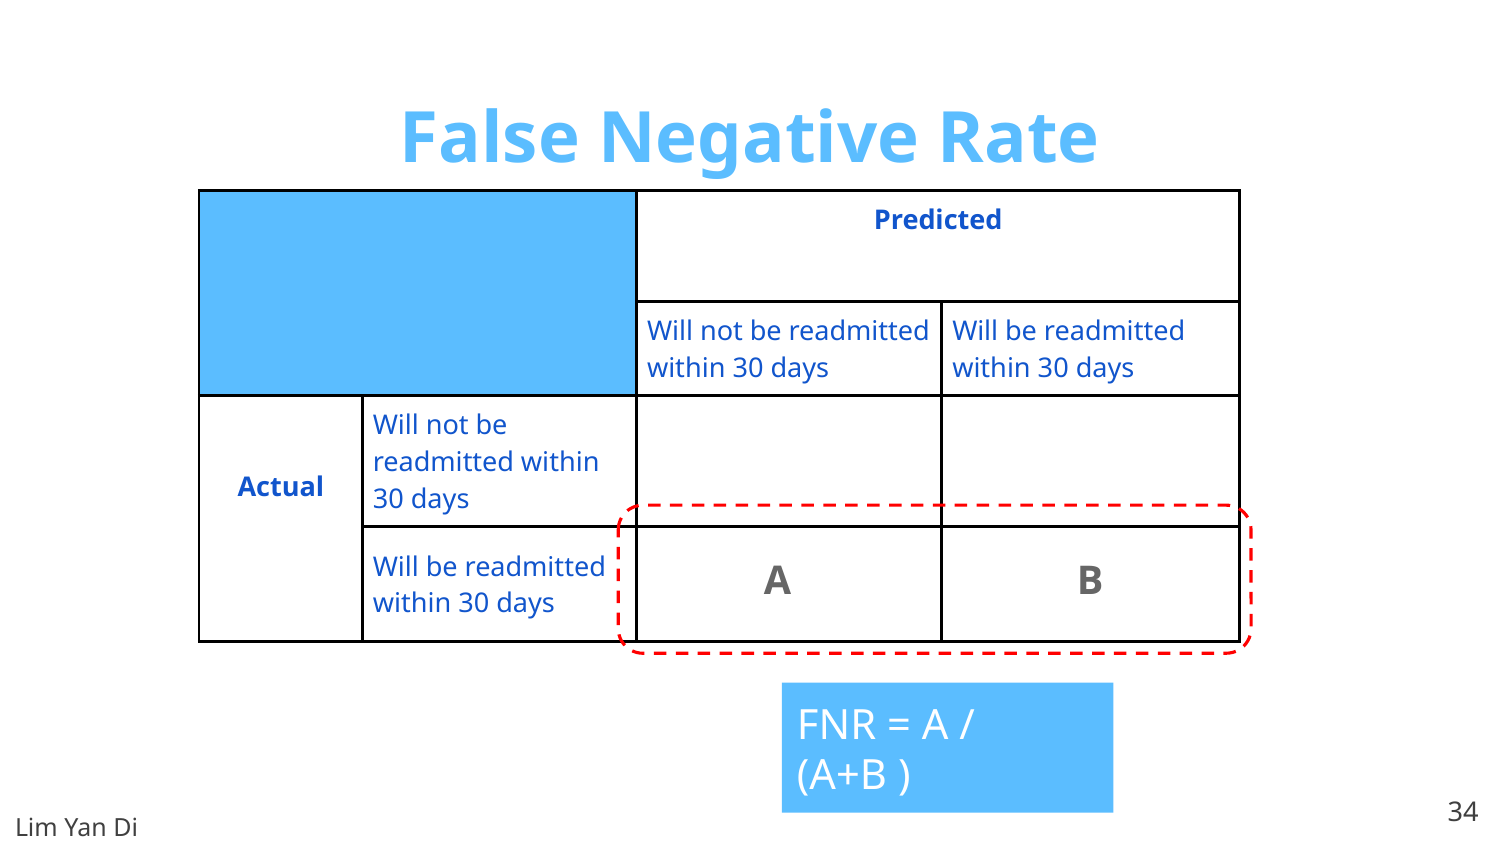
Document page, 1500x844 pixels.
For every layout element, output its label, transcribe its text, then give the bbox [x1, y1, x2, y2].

table_cell Will be readmitted within 30 days [364, 528, 620, 640]
title False Negative Rate [138, 76, 1362, 171]
text_box A [748, 540, 810, 618]
slide_number 34 [1403, 779, 1494, 844]
table_cell [943, 397, 1238, 507]
text_box B [1061, 540, 1124, 618]
table_header Predicted [638, 192, 1238, 300]
text_box [618, 505, 1252, 654]
table_cell Will be readmitted within 30 days [943, 303, 1238, 394]
table_header [200, 192, 635, 394]
table_cell Actual [200, 397, 361, 640]
table_cell [638, 397, 940, 505]
table_cell Will not be readmitted within 30 days [364, 397, 635, 525]
text_box FNR = A / (A+B ) [781, 682, 1114, 813]
table_cell Will not be readmitted within 30 days [638, 303, 940, 394]
subtitle Lim Yan Di [0, 805, 419, 844]
